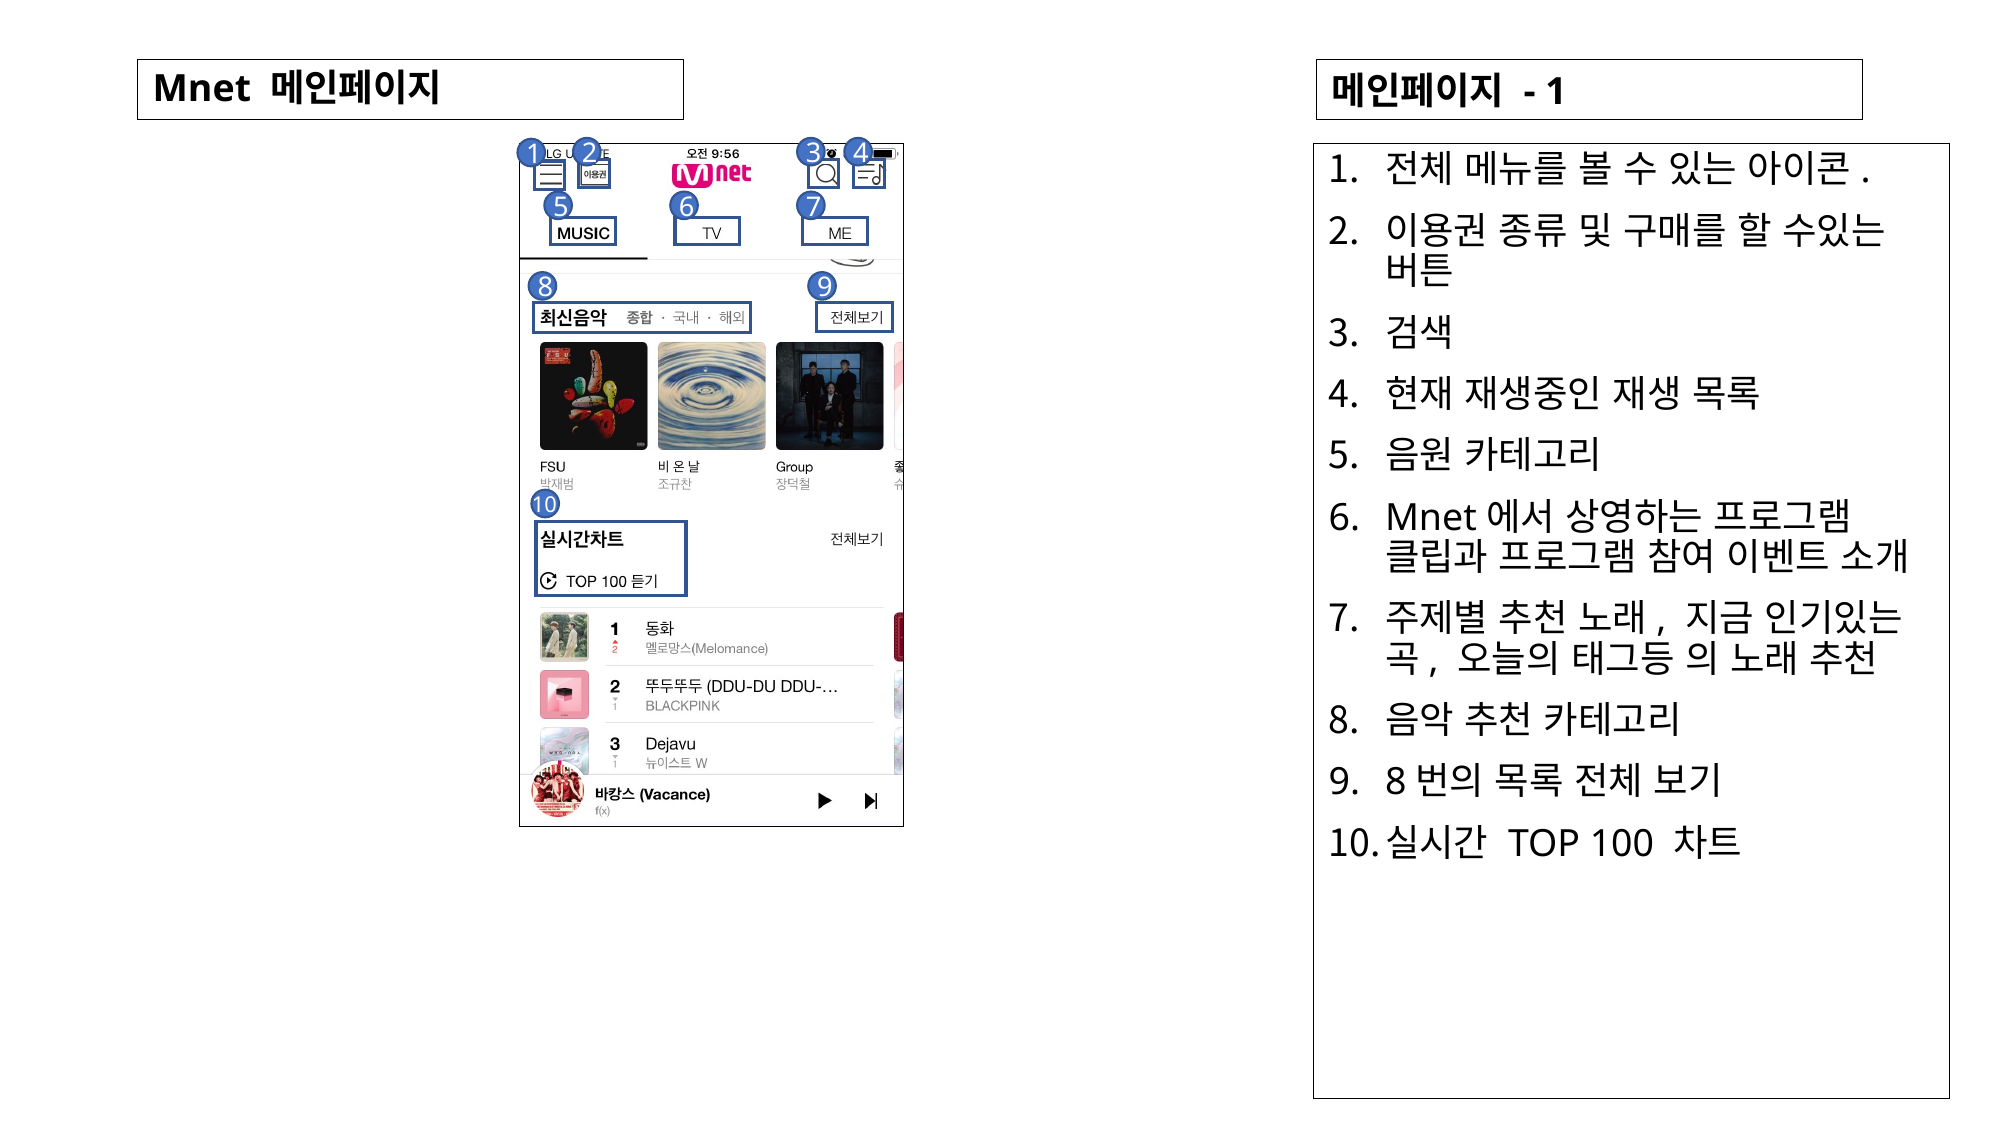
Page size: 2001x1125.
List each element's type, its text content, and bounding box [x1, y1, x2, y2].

text_box 1 [519, 137, 543, 143]
list 메인페이지 - 1 [1316, 59, 1863, 120]
list 전체 메뉴를 볼 수 있는 아이콘. 이용권 종류 및 구매를 할 수있는 버튼 검색 현재 재생중인 재생 목록 음원 카테고리 Mnet에서 상영하는 프로그램 클립과 프로그램 참여 이벤트 소개 주제별 추천 노래, 지금 인기있는 곡, 오늘의 태그등 의 노래 추천 음악 추천 카테고리 8번의 목록 전체 보기 실시간 TOP 100 차트 [1313, 143, 1950, 1099]
text_box 2 [574, 136, 599, 143]
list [519, 143, 904, 827]
title Mnet 메인페이지 [137, 59, 684, 120]
text_box 3 [798, 136, 823, 143]
text_box 4 [846, 136, 871, 143]
